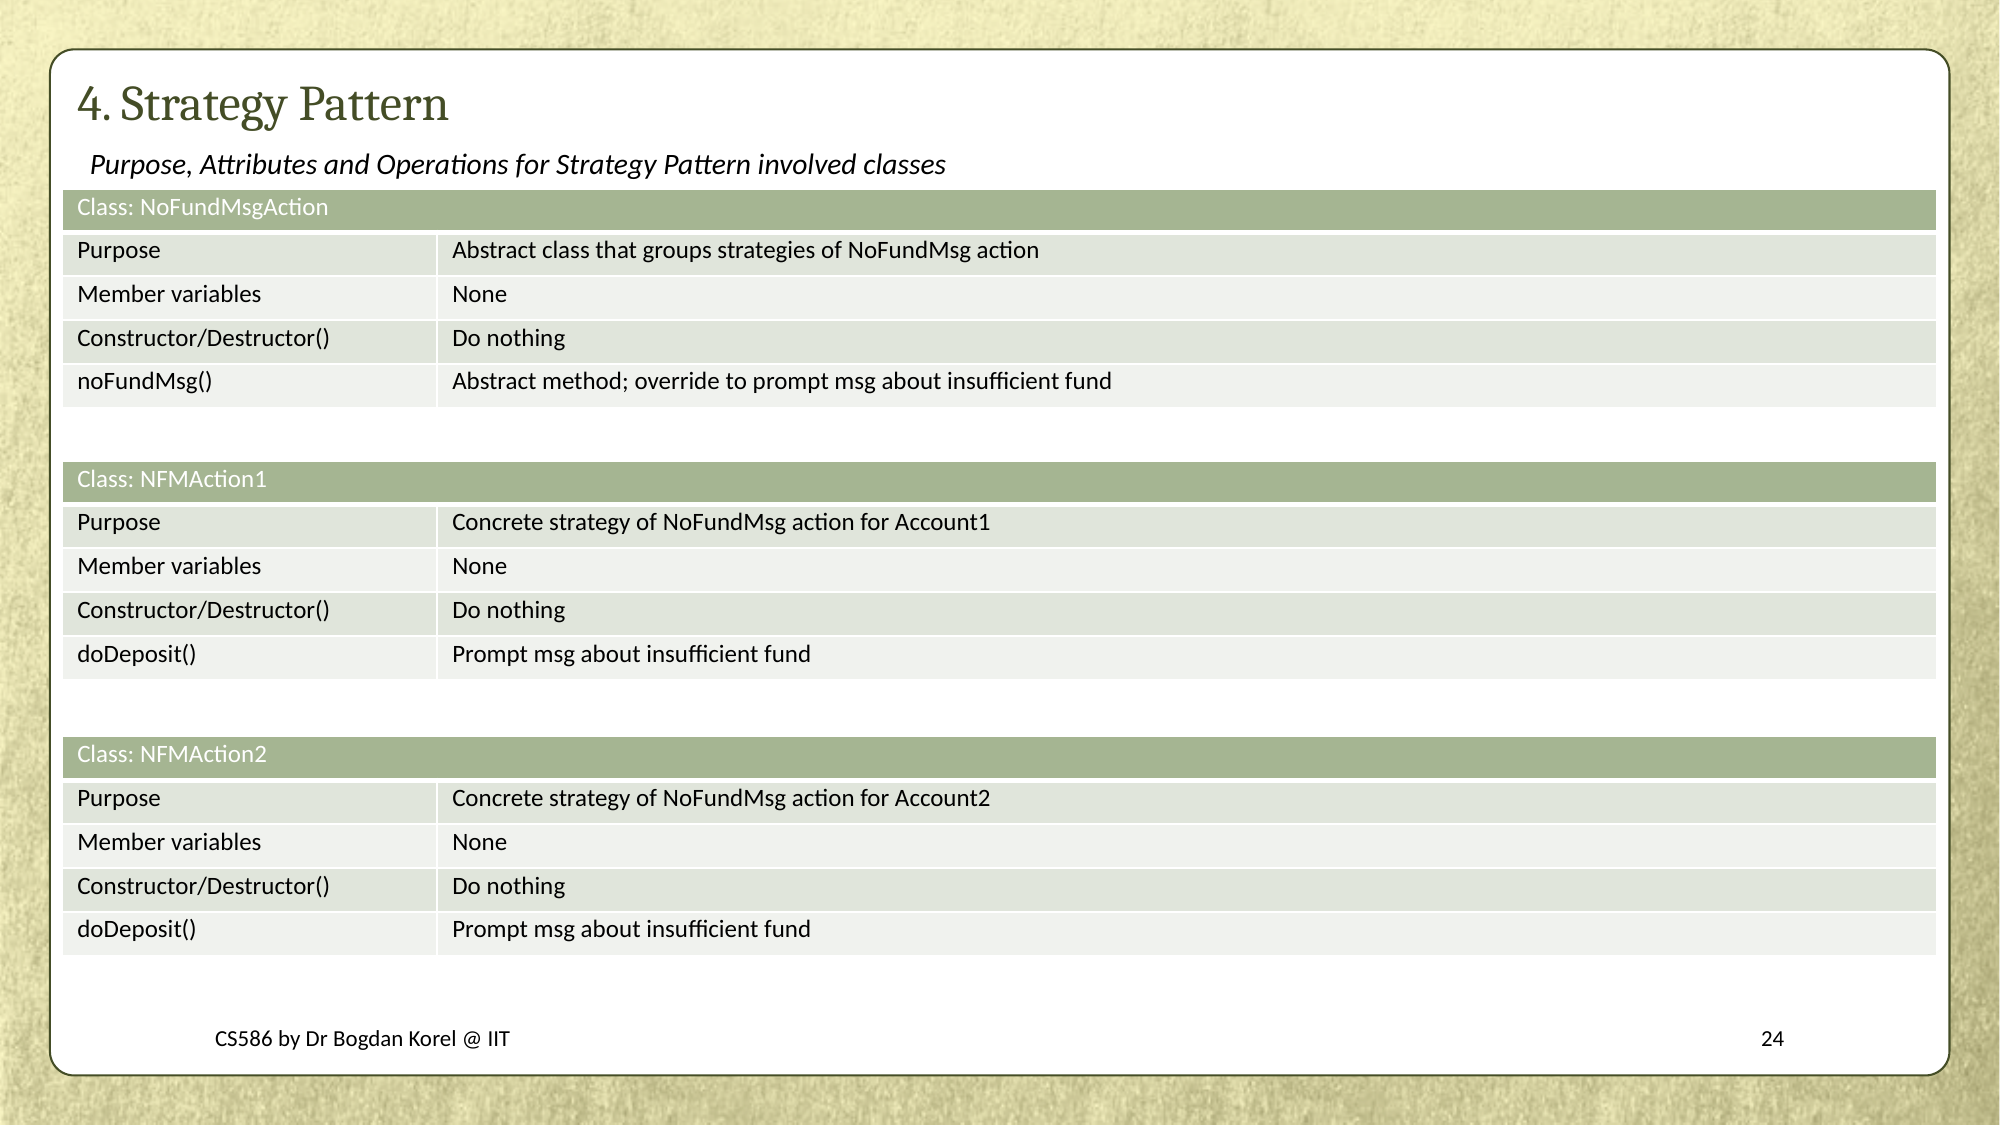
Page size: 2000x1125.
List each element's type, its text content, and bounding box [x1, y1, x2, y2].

slide_number 24 [1682, 1012, 1800, 1063]
table_cell Abstract method; override to prompt msg about insufficient fund [438, 365, 1936, 407]
table_cell None [438, 277, 1936, 319]
table_cell Prompt msg about insufficient fund [438, 637, 1936, 679]
table_cell Concrete strategy of NoFundMsg action for Account2 [438, 783, 1936, 823]
table_cell Purpose [63, 235, 436, 275]
table_cell Constructor/Destructor() [63, 869, 436, 911]
table_header Class: NoFundMsgAction [63, 190, 1936, 230]
table_cell None [438, 549, 1936, 591]
table_cell Member variables [63, 277, 436, 319]
table_cell Purpose [63, 783, 436, 823]
table_header Class: NFMAction1 [63, 462, 1936, 502]
table_cell doDeposit() [63, 913, 436, 955]
table_cell Abstract class that groups strategies of NoFundMsg action [438, 235, 1936, 275]
table_cell Concrete strategy of NoFundMsg action for Account1 [438, 507, 1936, 547]
table_cell Purpose [63, 507, 436, 547]
table_cell Prompt msg about insufficient fund [438, 913, 1936, 955]
table_header Class: NFMAction2 [63, 737, 1936, 778]
list Purpose, Attributes and Operations for Strategy Pattern involved classes [74, 141, 1812, 188]
table_cell None [438, 825, 1936, 867]
table_cell Member variables [63, 825, 436, 867]
table_cell Constructor/Destructor() [63, 321, 436, 363]
table_cell Constructor/Destructor() [63, 593, 436, 635]
table_cell Do nothing [438, 869, 1936, 911]
table_cell Do nothing [438, 593, 1936, 635]
table_cell doDeposit() [63, 637, 436, 679]
footer CS586 by Dr Bogdan Korel @ IIT [199, 1012, 1417, 1063]
table_cell Member variables [63, 549, 436, 591]
table_cell noFundMsg() [63, 365, 436, 407]
table_cell Do nothing [438, 321, 1936, 363]
title 4. Strategy Pattern [62, 62, 1662, 142]
